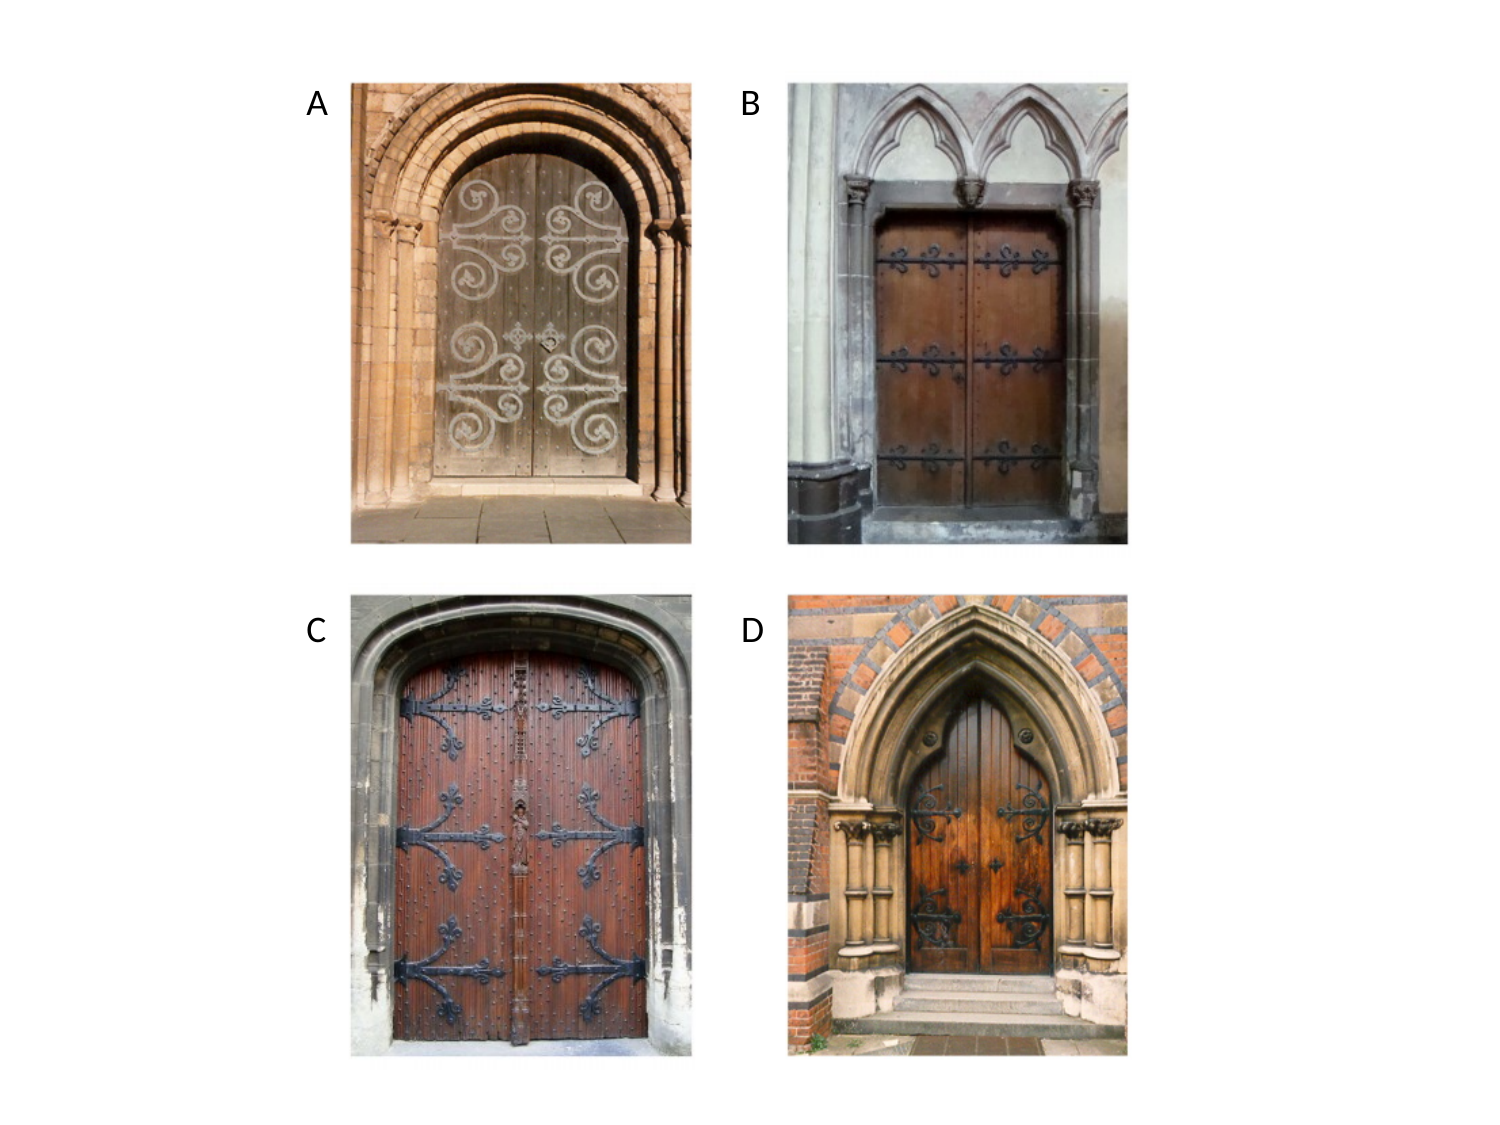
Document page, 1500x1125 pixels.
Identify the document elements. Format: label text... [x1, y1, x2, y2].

picture [785, 581, 1132, 1070]
picture [348, 70, 696, 558]
text_box A [291, 70, 332, 130]
picture [348, 581, 696, 1070]
text_box B [725, 70, 766, 130]
text_box D [726, 597, 766, 657]
text_box C [291, 597, 332, 657]
picture [785, 70, 1132, 558]
